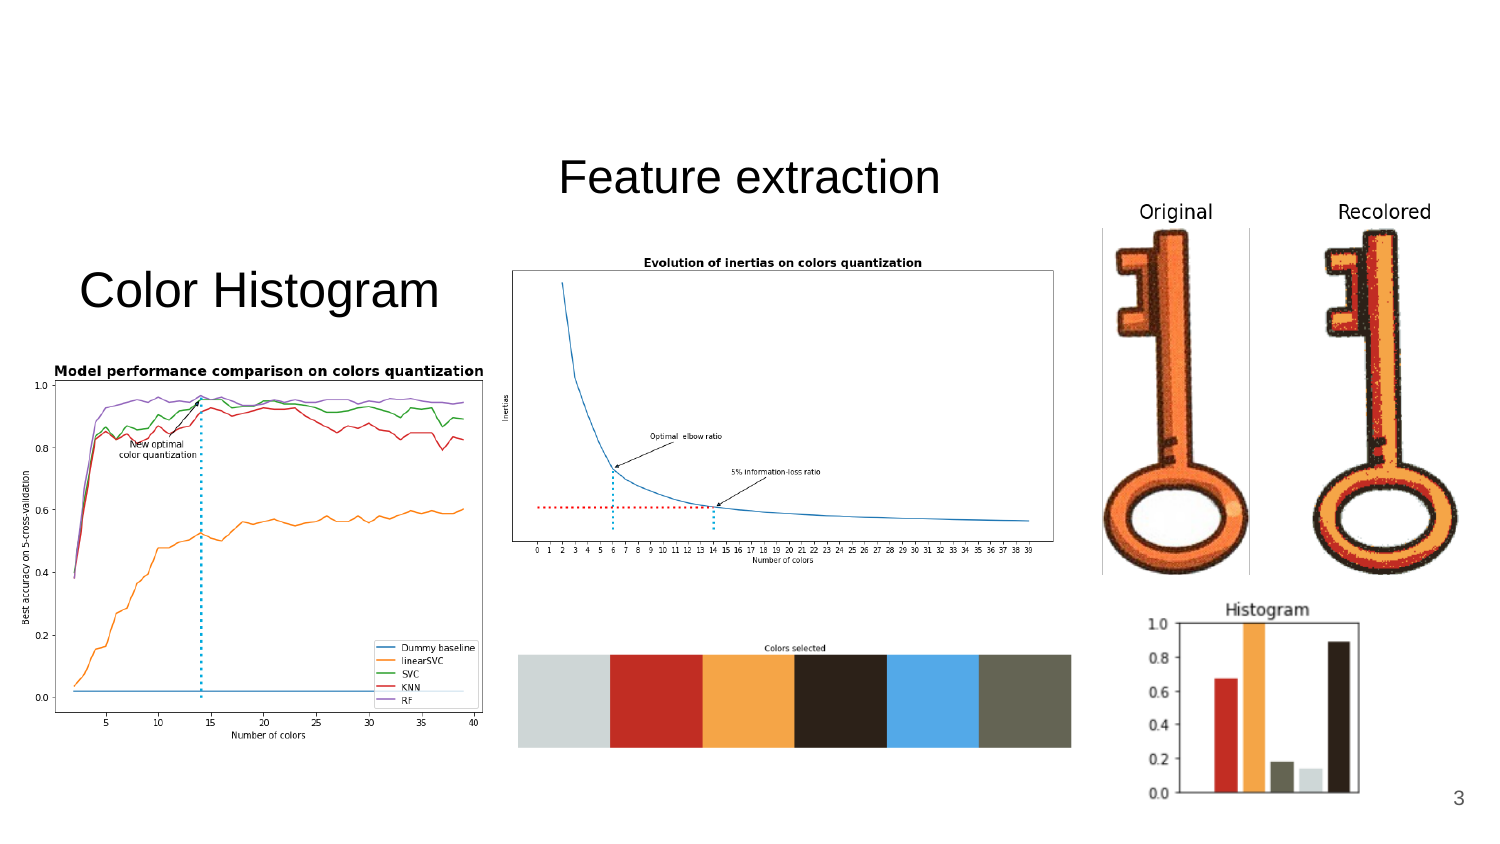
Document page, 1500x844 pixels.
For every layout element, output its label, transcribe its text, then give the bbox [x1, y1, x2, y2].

text_box Color Histogram [64, 242, 842, 333]
picture [16, 192, 1272, 748]
picture [1146, 599, 1362, 803]
picture [1299, 192, 1475, 586]
title Feature extraction [51, 17, 1449, 219]
slide_number ‹#› [1389, 764, 1480, 830]
